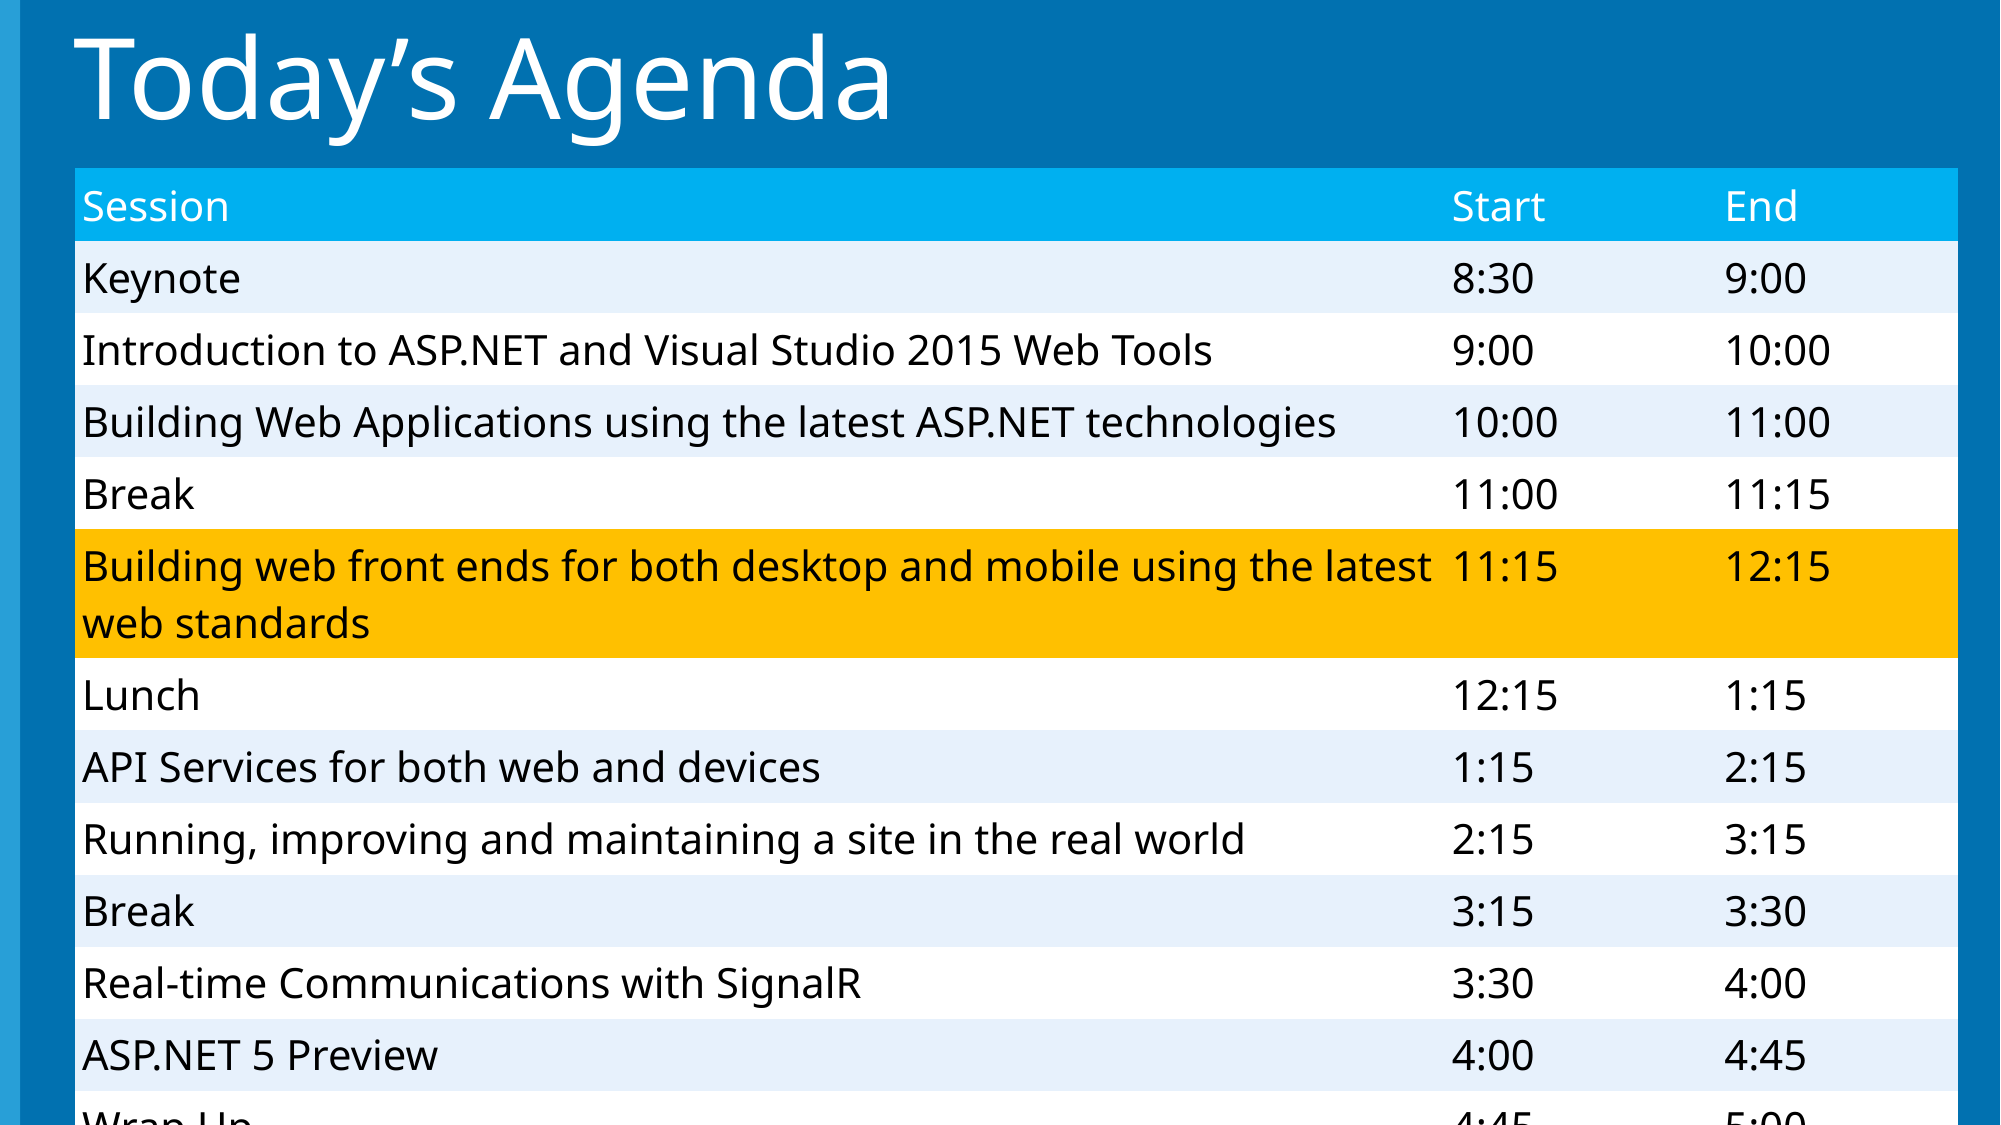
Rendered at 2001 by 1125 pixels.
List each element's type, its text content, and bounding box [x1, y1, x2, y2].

table_cell 4:00 [1717, 947, 1958, 1019]
table_cell Break [75, 457, 1444, 529]
table_cell 9:00 [1717, 241, 1958, 313]
table_cell ASP.NET 5 Preview [75, 1019, 1444, 1091]
table_cell 12:15 [1717, 529, 1958, 658]
table_cell Running, improving and maintaining a site in the real world [75, 803, 1444, 875]
table_cell 9:00 [1444, 313, 1717, 385]
table_cell 2:15 [1444, 803, 1717, 875]
table_cell Introduction to ASP.NET and Visual Studio 2015 Web Tools [75, 313, 1444, 385]
table_header Session [75, 170, 1444, 241]
table_cell 10:00 [1717, 313, 1958, 385]
table_cell 5:00 [1717, 1091, 1958, 1125]
table_cell Break [75, 875, 1444, 947]
table_cell Building web front ends for both desktop and mobile using the latest web standards [75, 529, 1444, 658]
table_cell Real-time Communications with SignalR [75, 947, 1444, 1019]
table_cell 3:15 [1444, 875, 1717, 947]
table_cell 3:30 [1717, 875, 1958, 947]
table_cell 4:45 [1444, 1091, 1717, 1125]
table_cell 3:15 [1717, 803, 1958, 875]
table_cell 2:15 [1717, 730, 1958, 803]
table_cell 11:00 [1444, 457, 1717, 529]
table_cell 12:15 [1444, 658, 1717, 730]
table_cell 8:30 [1444, 241, 1717, 313]
table_cell 4:00 [1444, 1019, 1717, 1091]
table_cell 11:15 [1444, 529, 1717, 658]
table_cell 11:00 [1717, 385, 1958, 457]
title Today’s Agenda [58, 0, 1877, 192]
table_cell Lunch [75, 658, 1444, 730]
table_cell Building Web Applications using the latest ASP.NET technologies [75, 385, 1444, 457]
table_cell 3:30 [1444, 947, 1717, 1019]
table_cell Keynote [75, 241, 1444, 313]
table_cell Wrap Up [75, 1091, 1444, 1125]
table_cell 1:15 [1444, 730, 1717, 803]
table_cell API Services for both web and devices [75, 730, 1444, 803]
table_cell 11:15 [1717, 457, 1958, 529]
table_header End [1717, 170, 1958, 241]
table_cell 4:45 [1717, 1019, 1958, 1091]
table_header Start [1444, 170, 1717, 241]
table_cell 1:15 [1717, 658, 1958, 730]
table_cell 10:00 [1444, 385, 1717, 457]
